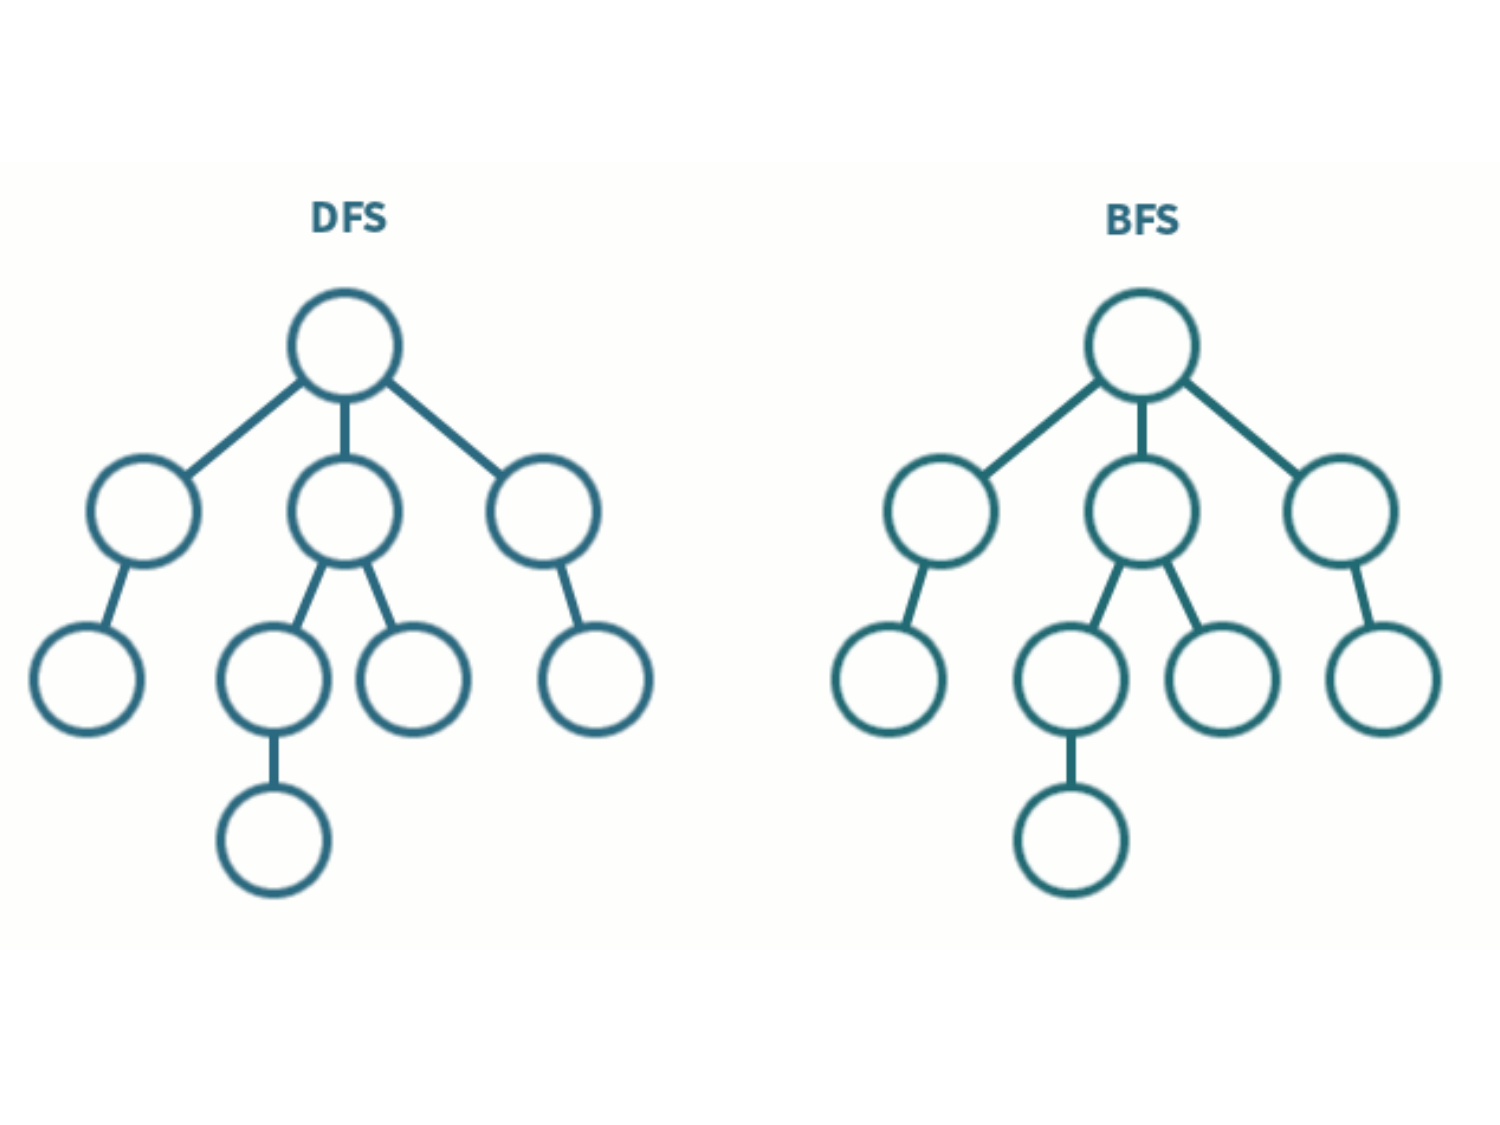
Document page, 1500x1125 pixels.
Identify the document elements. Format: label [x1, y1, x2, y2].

picture [0, 162, 1500, 951]
